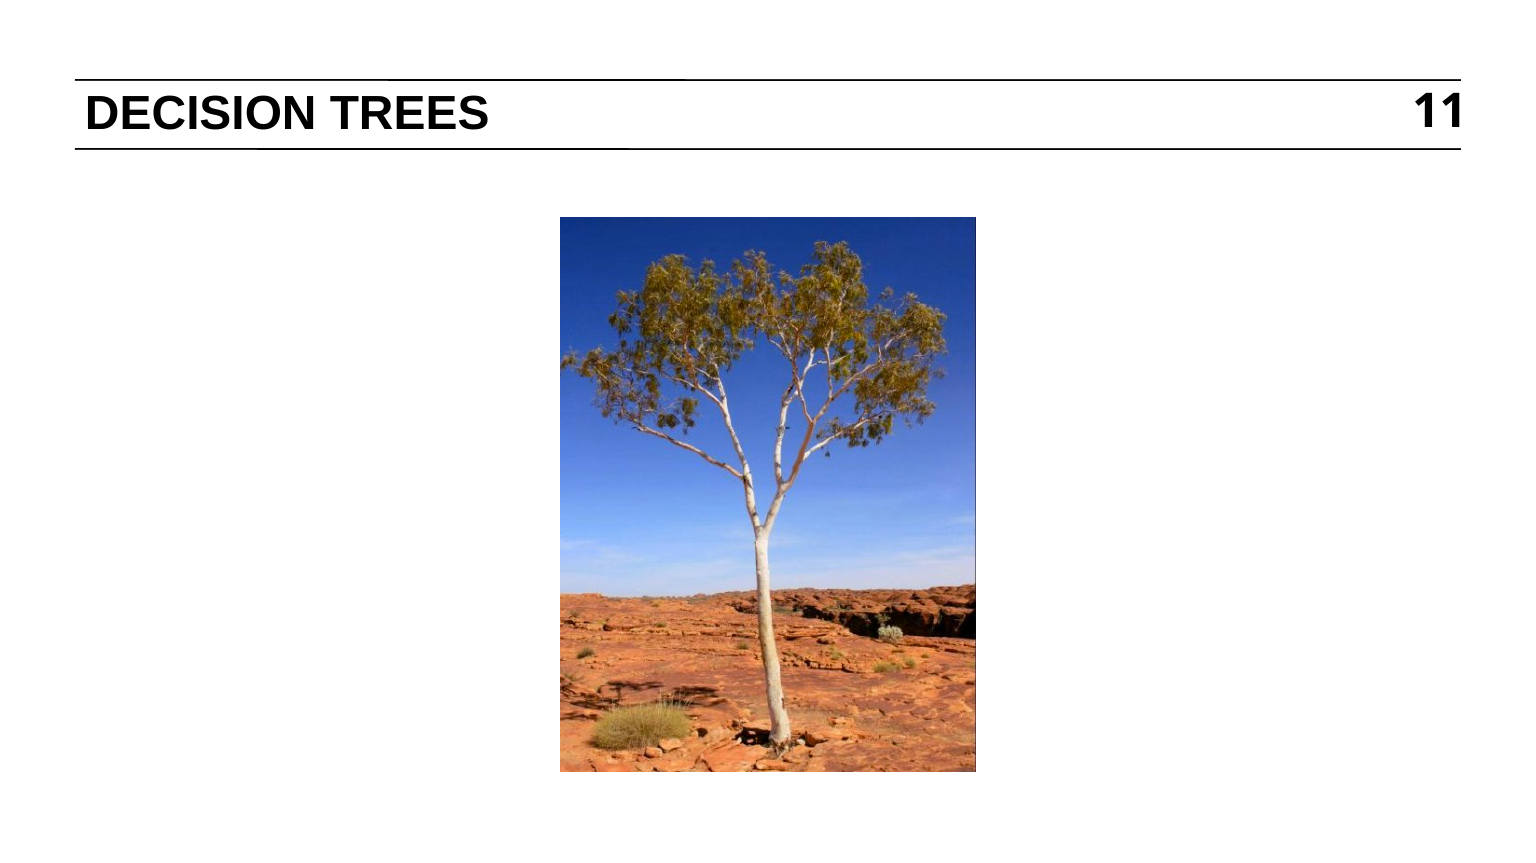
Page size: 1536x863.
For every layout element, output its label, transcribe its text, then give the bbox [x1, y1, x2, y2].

title DECISION TREES [76, 82, 1369, 251]
slide_number 11 [1410, 83, 1470, 142]
picture [559, 217, 976, 772]
